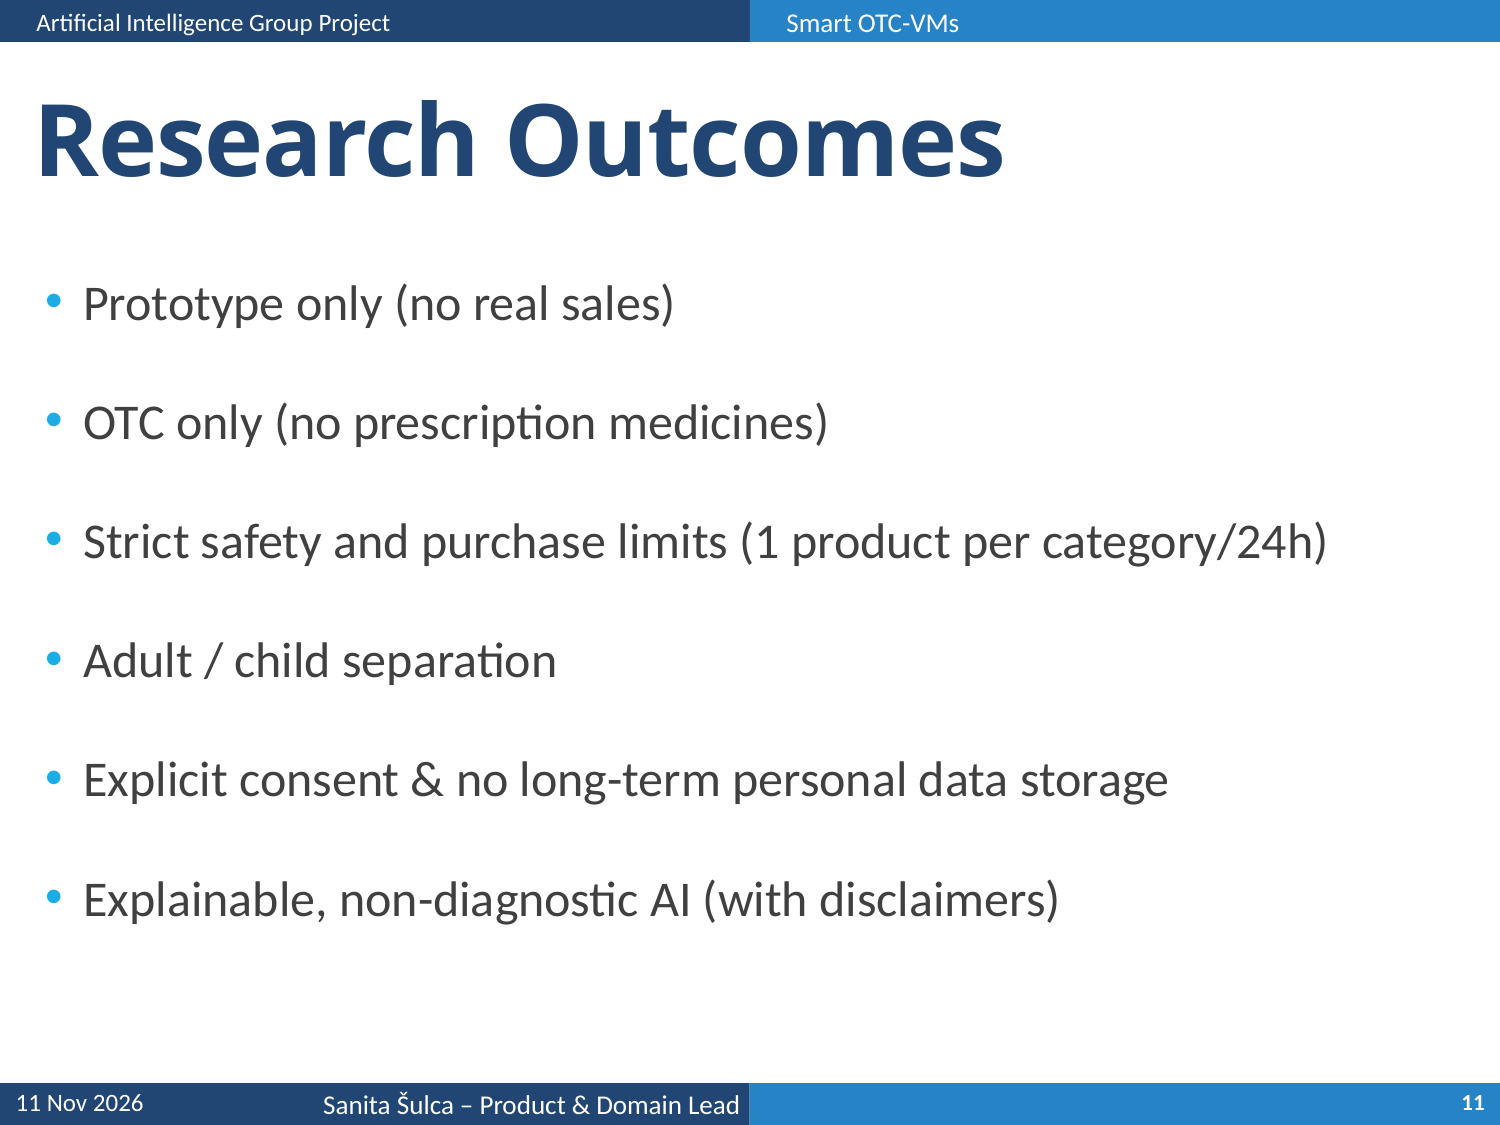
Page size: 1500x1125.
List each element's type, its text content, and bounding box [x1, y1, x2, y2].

slide_number 5-Jan-26 [0, 1082, 181, 1125]
list Sanita Šulca – Product & Domain Lead [183, 1082, 741, 1125]
list Prototype only (no real sales) OTC only (no prescription medicines) Strict safety and purchase limits (1 product per category/24h) Adult / child separation Explicit consent & no long-term personal data storage Explainable, non-diagnostic AI (with disclaimers) [45, 232, 1451, 1059]
list Smart OTC-VMs [750, 0, 1500, 43]
title Research Outcomes [0, 87, 1500, 250]
list Artificial Intelligence Group Project [0, 0, 750, 43]
slide_number 11 [1401, 1082, 1500, 1125]
